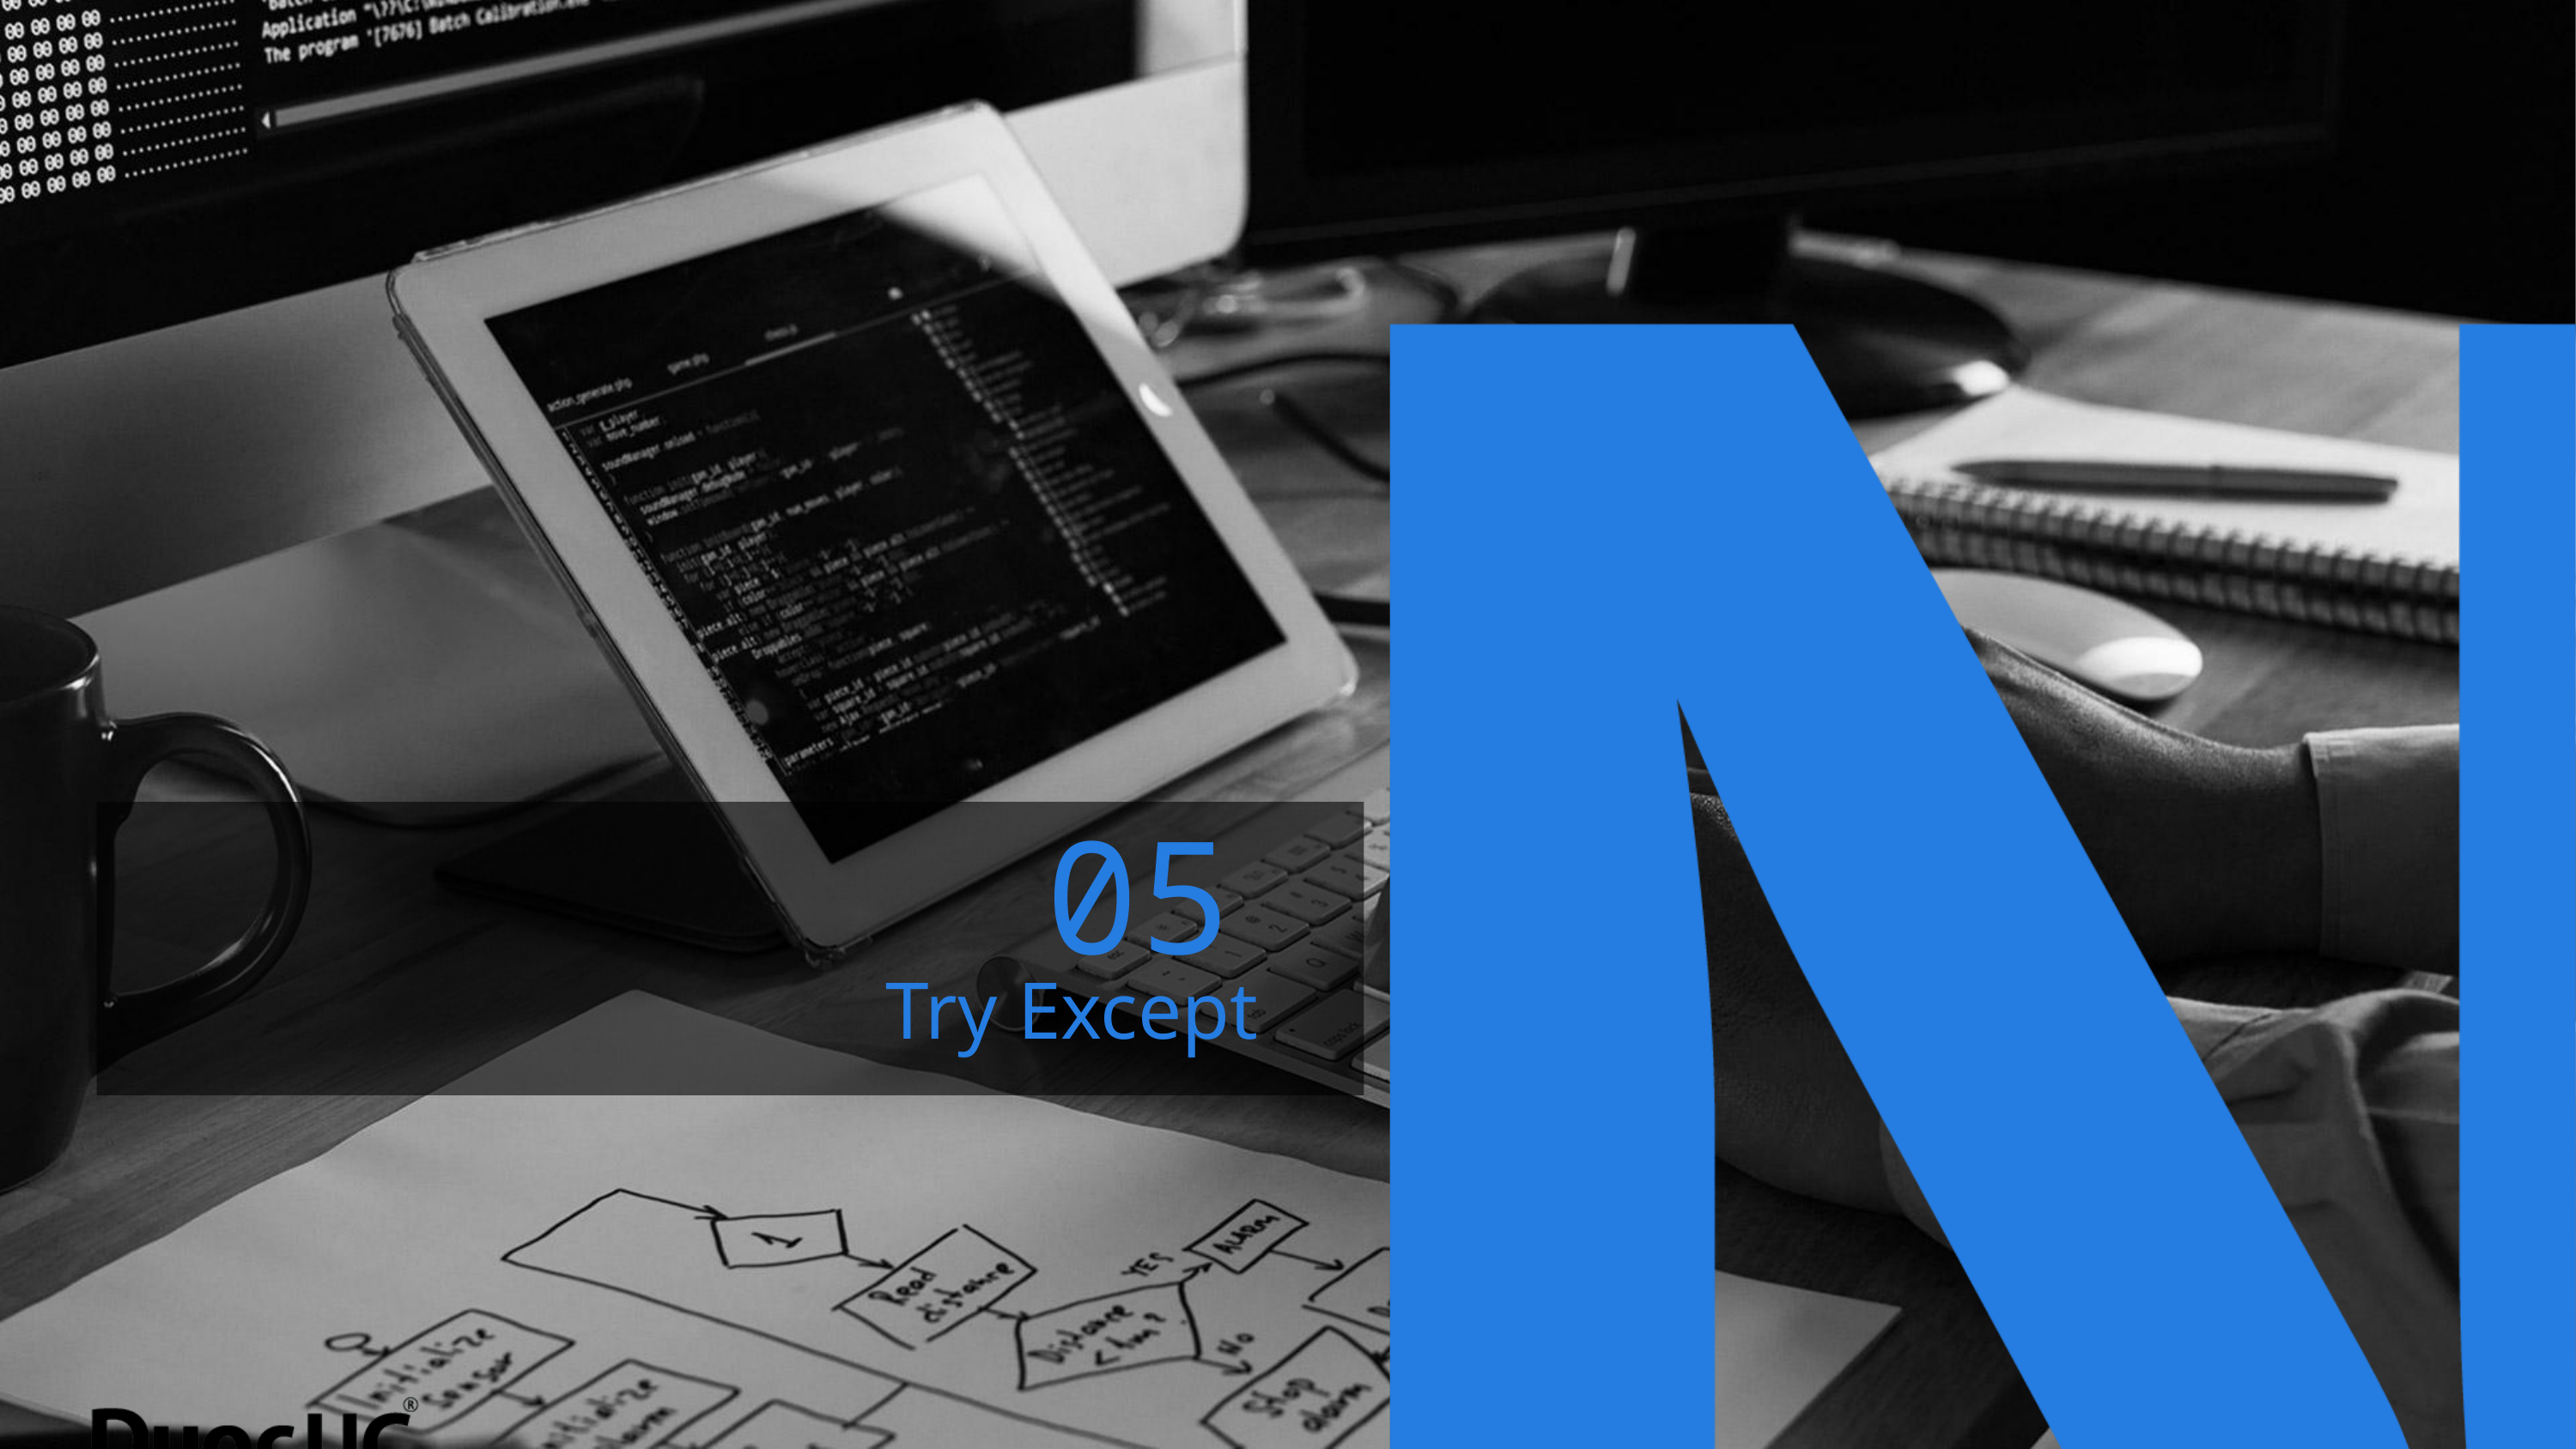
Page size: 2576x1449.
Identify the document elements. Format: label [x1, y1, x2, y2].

text_box [0, 101, 2576, 1449]
text_box [0, 0, 2576, 100]
